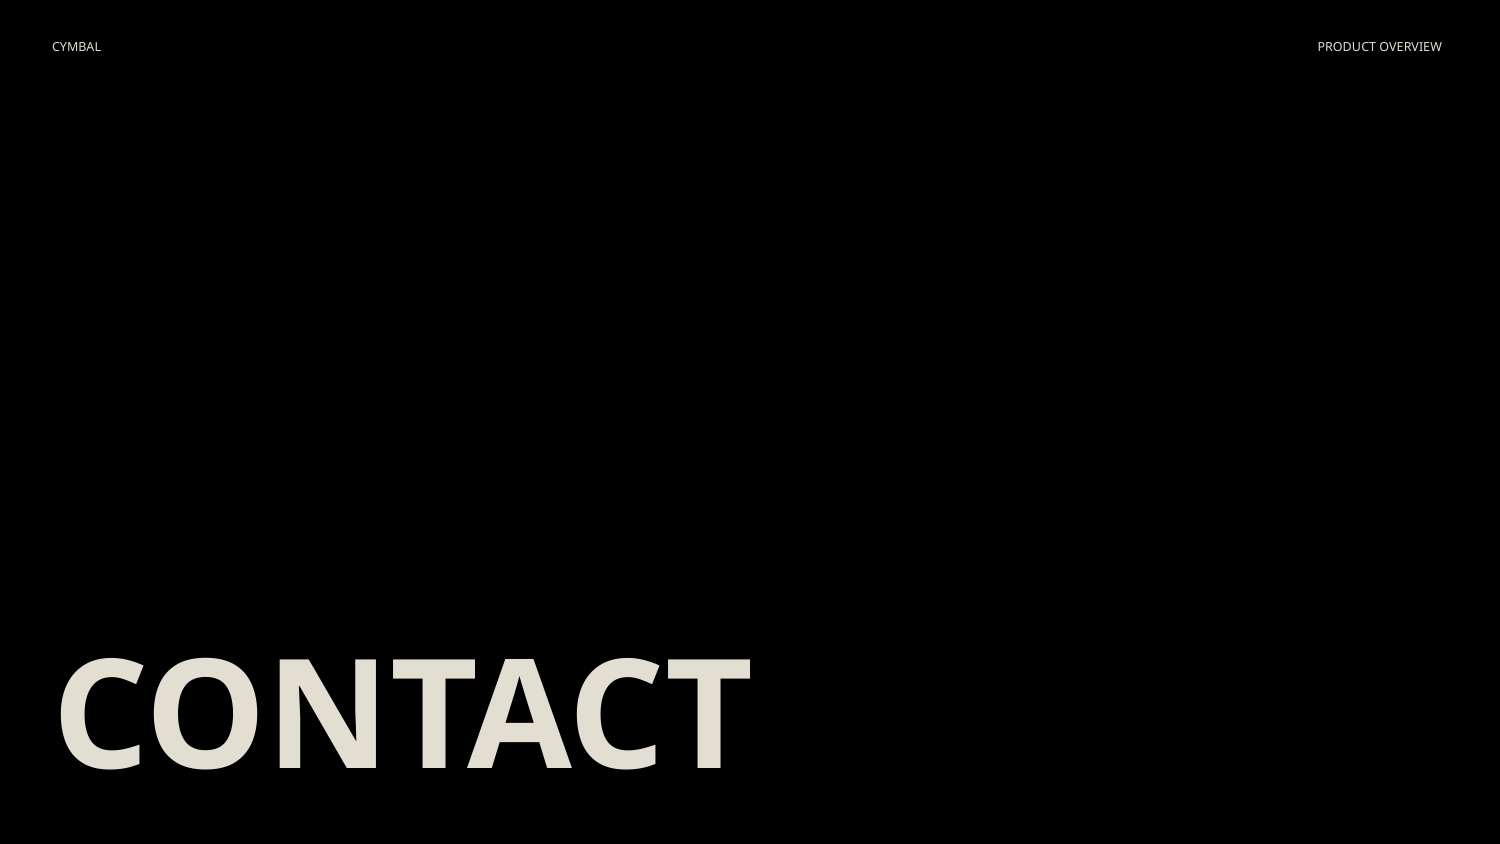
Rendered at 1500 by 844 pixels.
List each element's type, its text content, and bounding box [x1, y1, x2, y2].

title CONTACT [37, 423, 1463, 814]
text_box CYMBAL [37, 26, 308, 66]
text_box PRODUCT OVERVIEW [1186, 26, 1457, 66]
